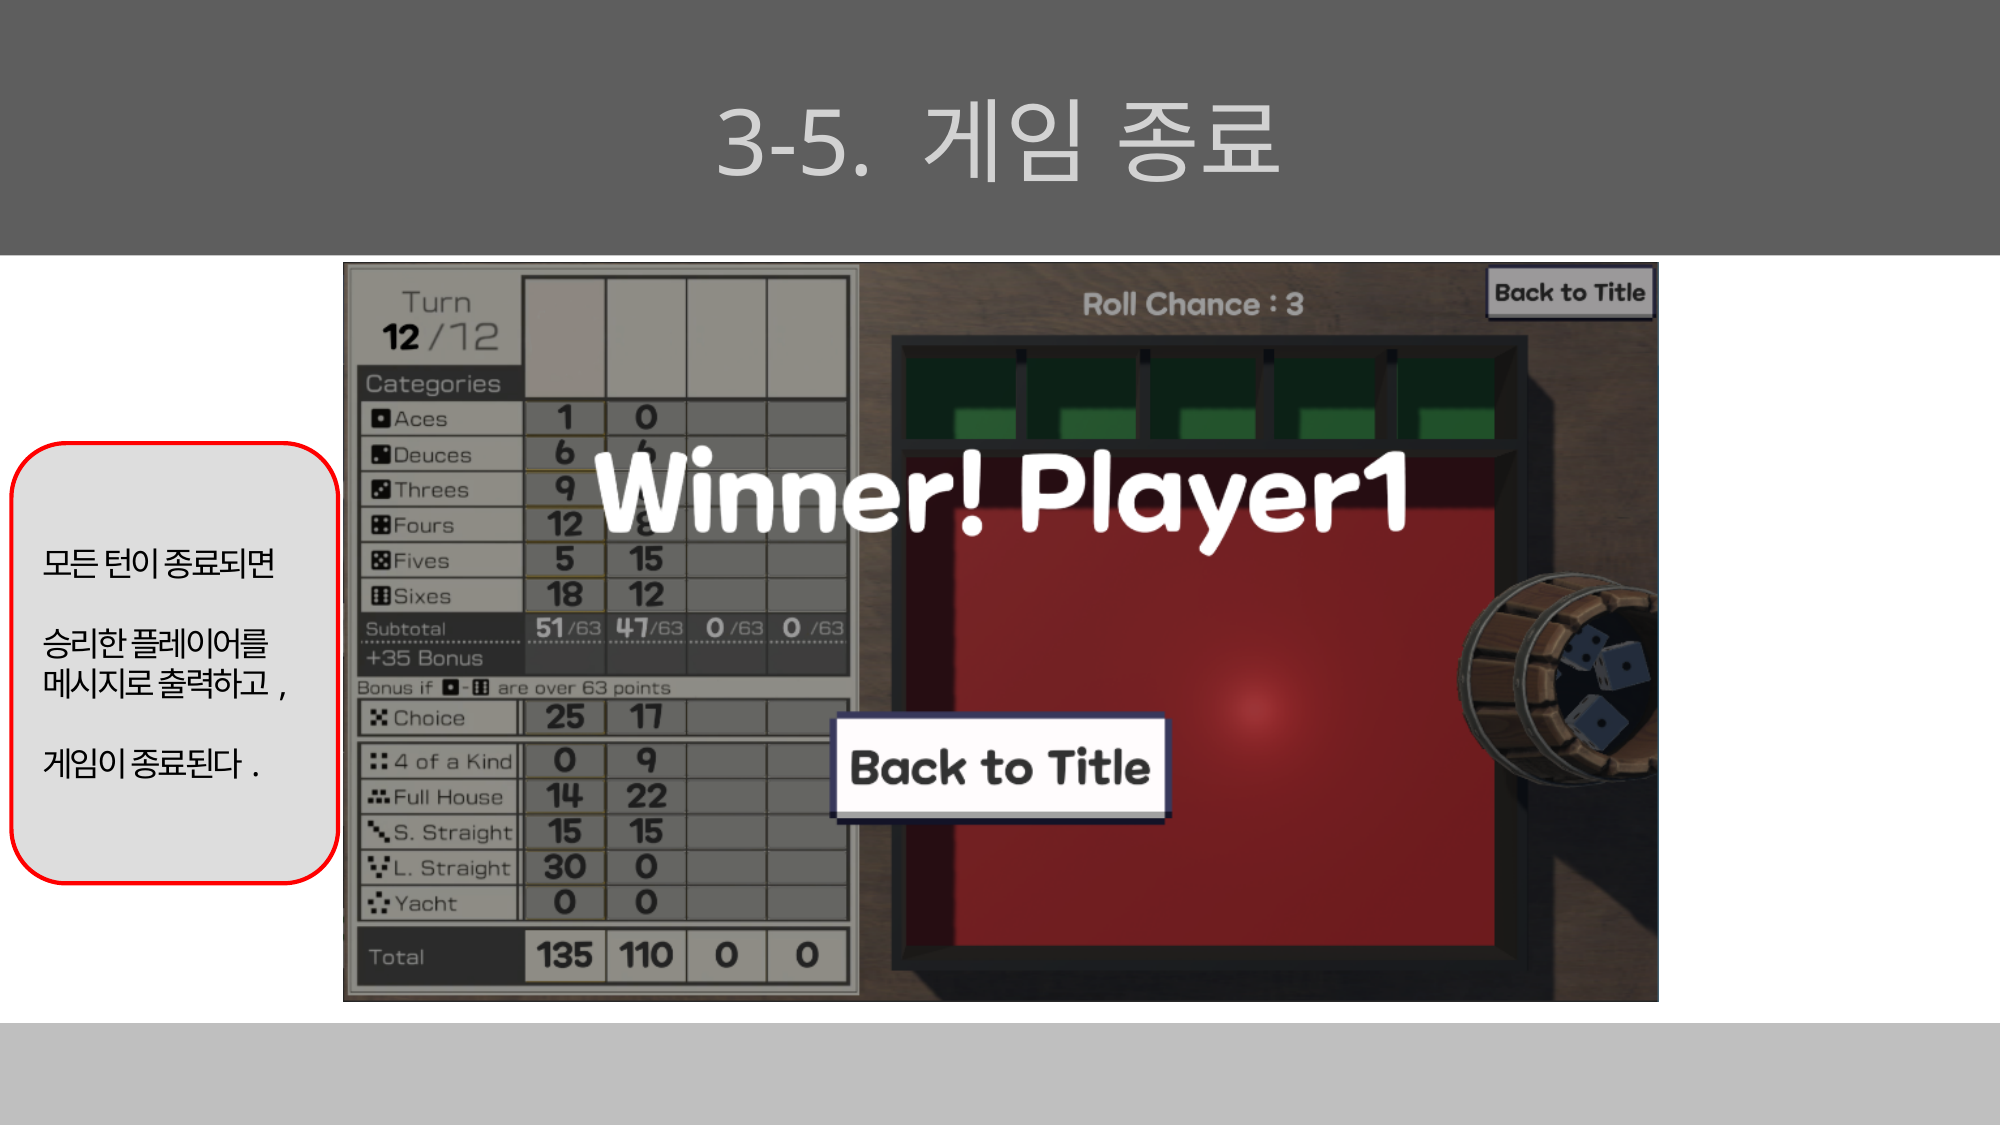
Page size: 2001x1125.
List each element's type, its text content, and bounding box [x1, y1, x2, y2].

title 3-5. 게임 종료 [99, 45, 1901, 233]
text_box 모든 턴이 종료되면 승리한 플레이어를 메시지로 출력하고, 게임이 종료된다. [9, 441, 338, 886]
picture [343, 262, 1659, 1002]
